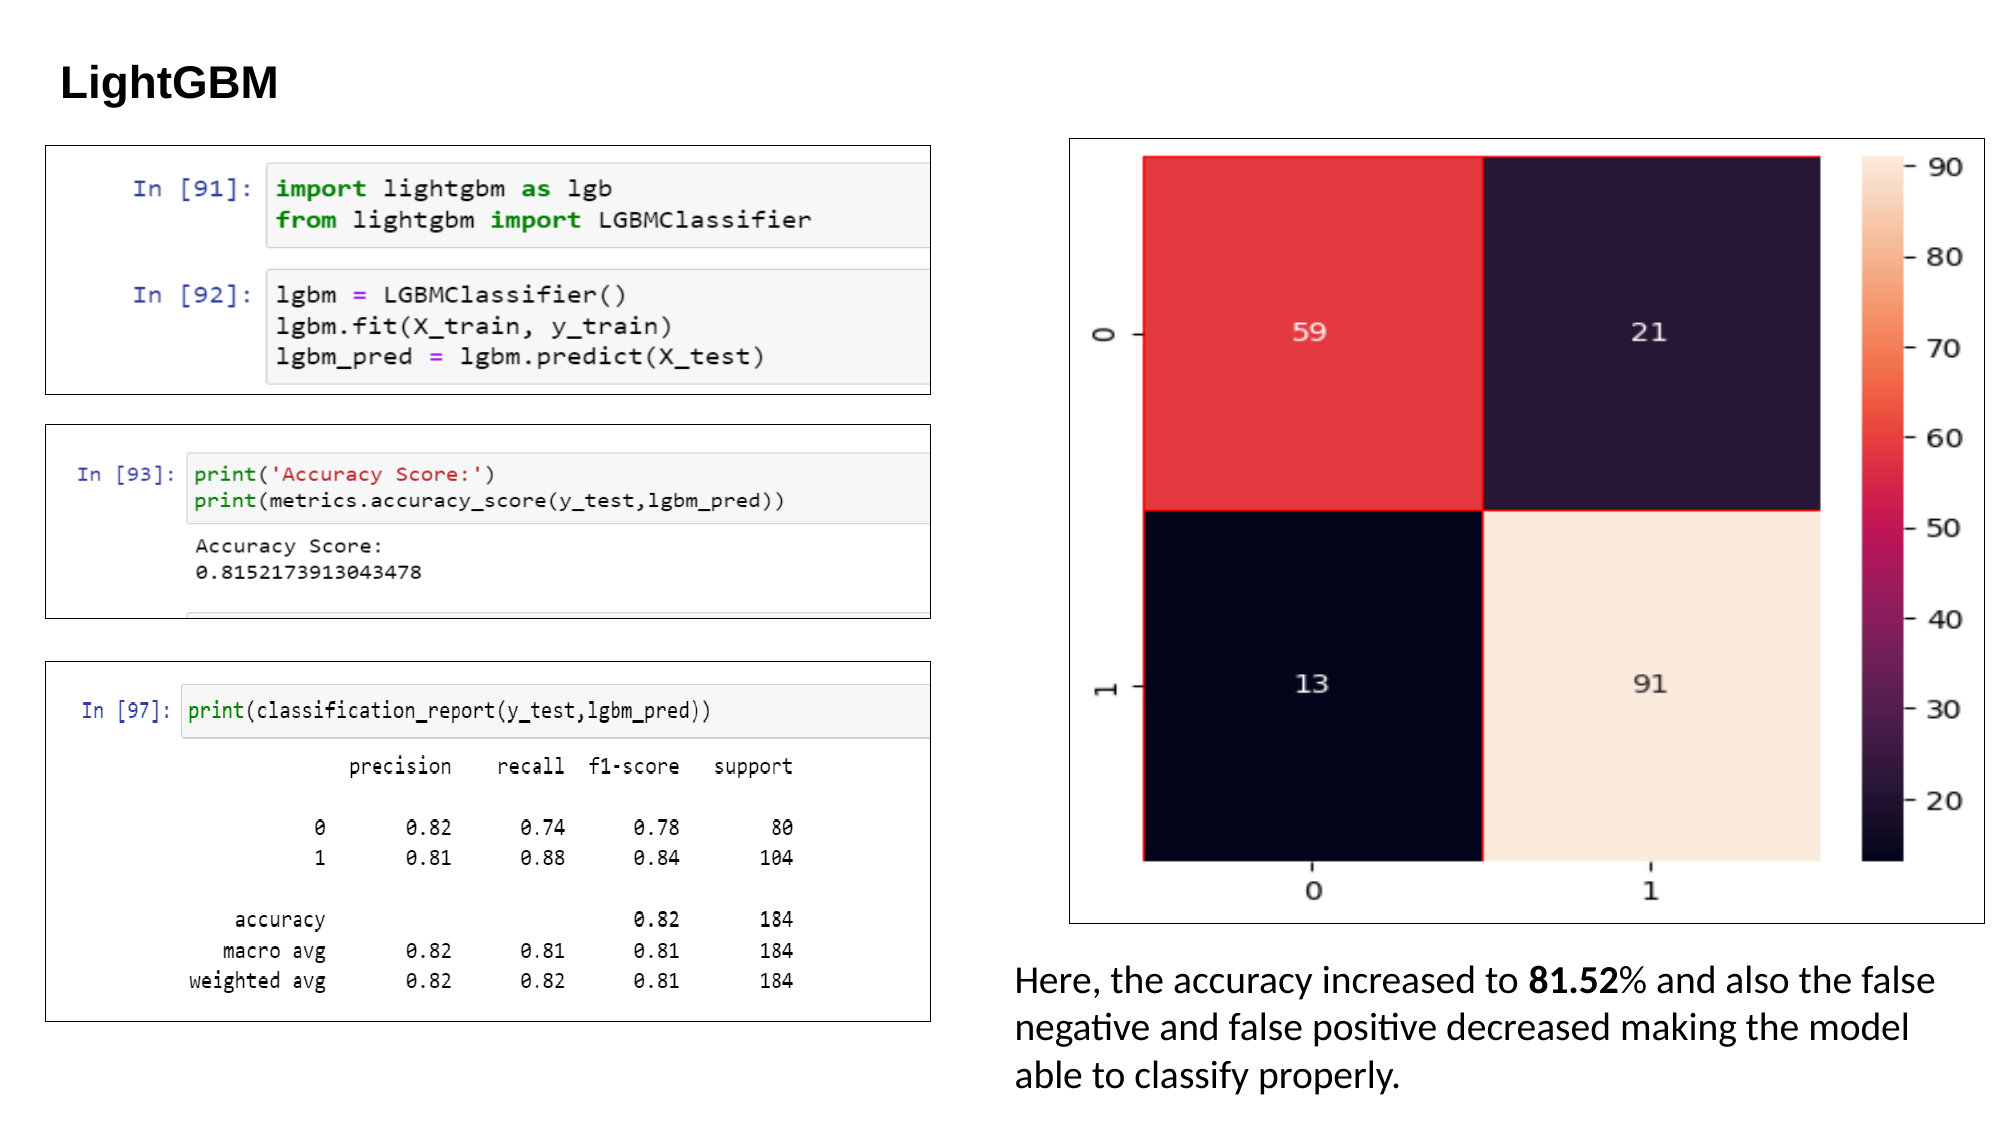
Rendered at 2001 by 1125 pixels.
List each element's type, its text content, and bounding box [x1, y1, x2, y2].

picture [1069, 138, 1985, 924]
picture [45, 661, 931, 1022]
text_box LightGBM [45, 45, 1364, 115]
text_box Here, the accuracy increased to 81.52% and also the false negative and false positive decreased making the model able to classify properly. [999, 946, 1984, 1104]
picture [45, 145, 931, 395]
picture [45, 424, 931, 619]
